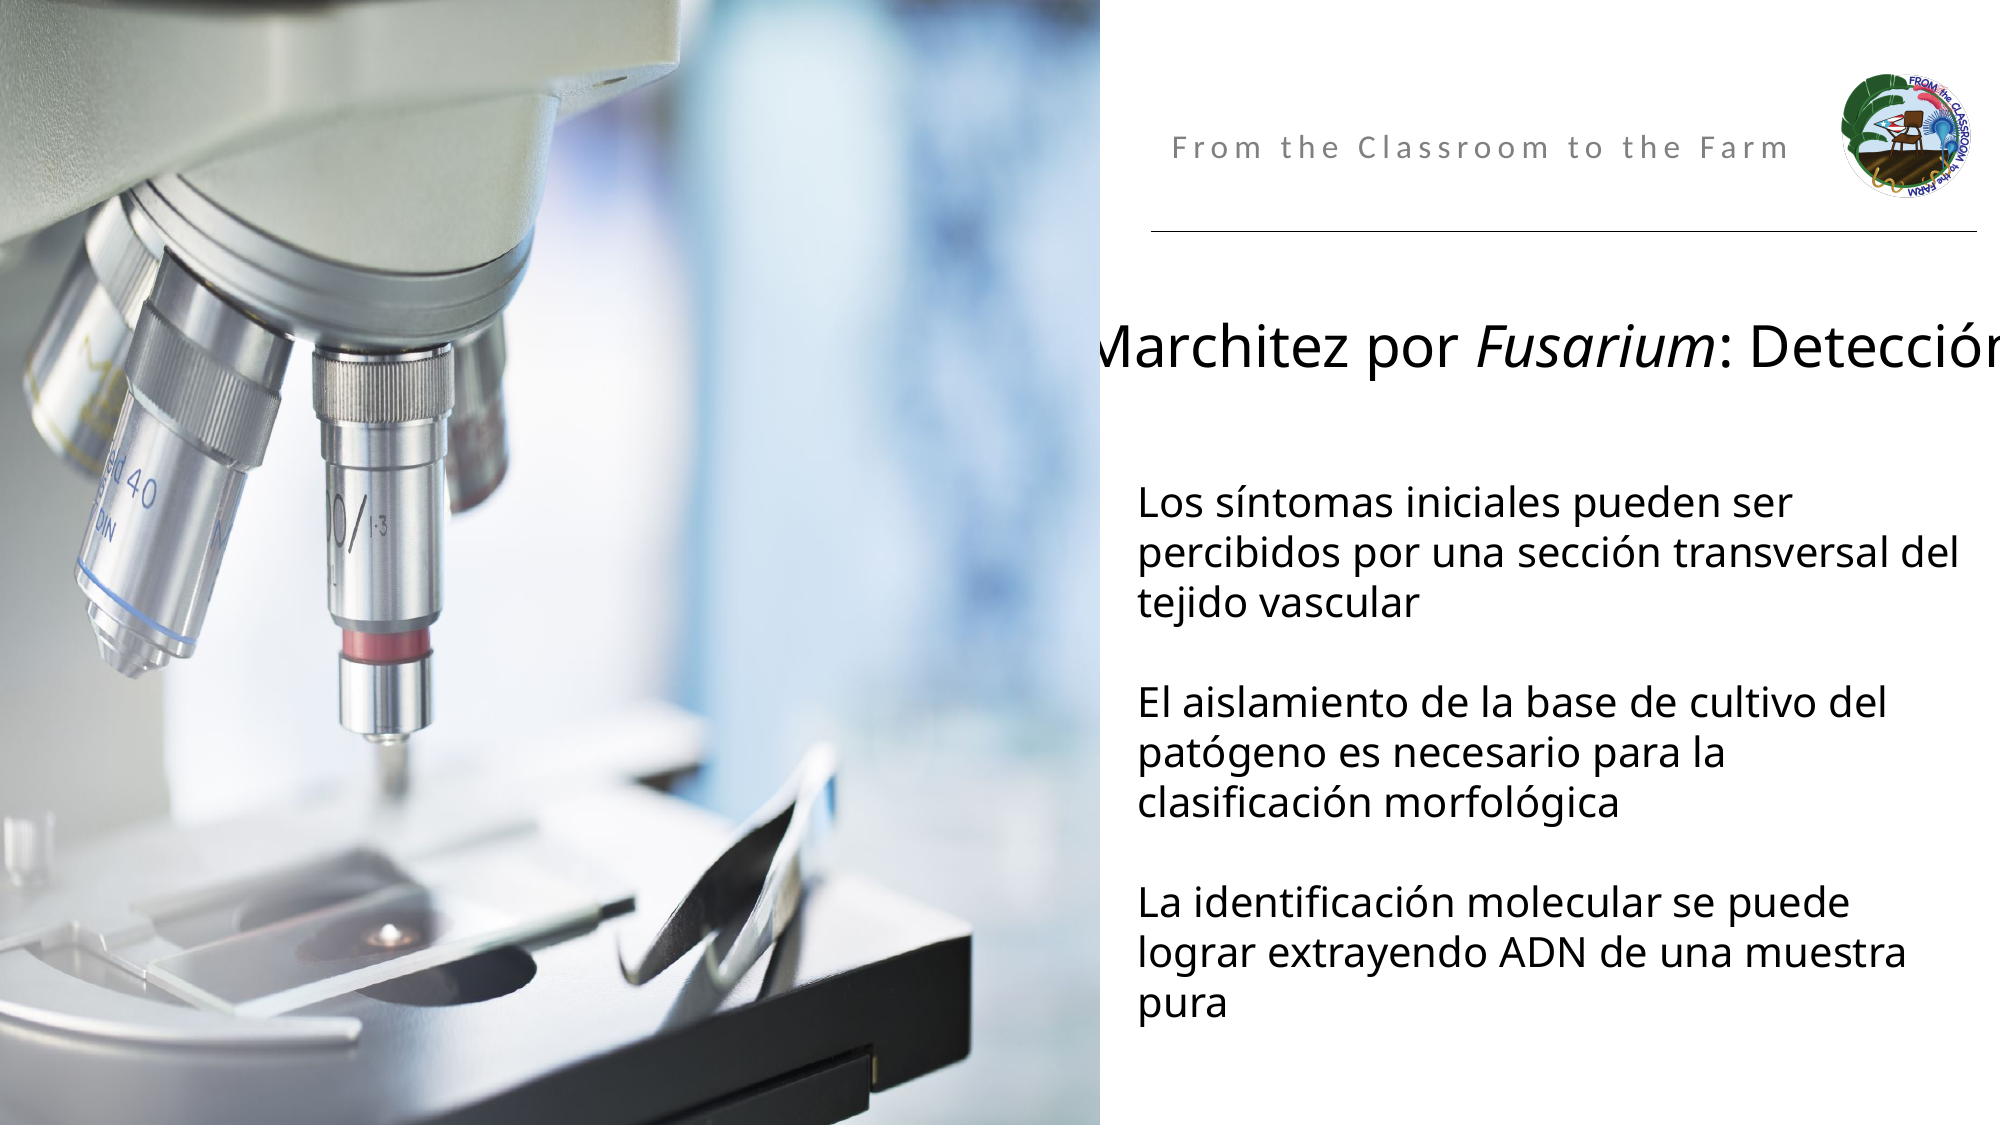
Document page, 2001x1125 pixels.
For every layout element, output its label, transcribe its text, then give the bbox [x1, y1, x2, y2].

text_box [1100, 58, 2000, 379]
picture [0, 0, 1100, 1125]
text_box Los síntomas iniciales pueden ser percibidos por una sección transversal del tejido vascular El aislamiento de la base de cultivo del patógeno es necesario para la clasificación morfológica La identificación molecular se puede lograr extrayendo ADN de una muestra pura [1122, 468, 1984, 1034]
